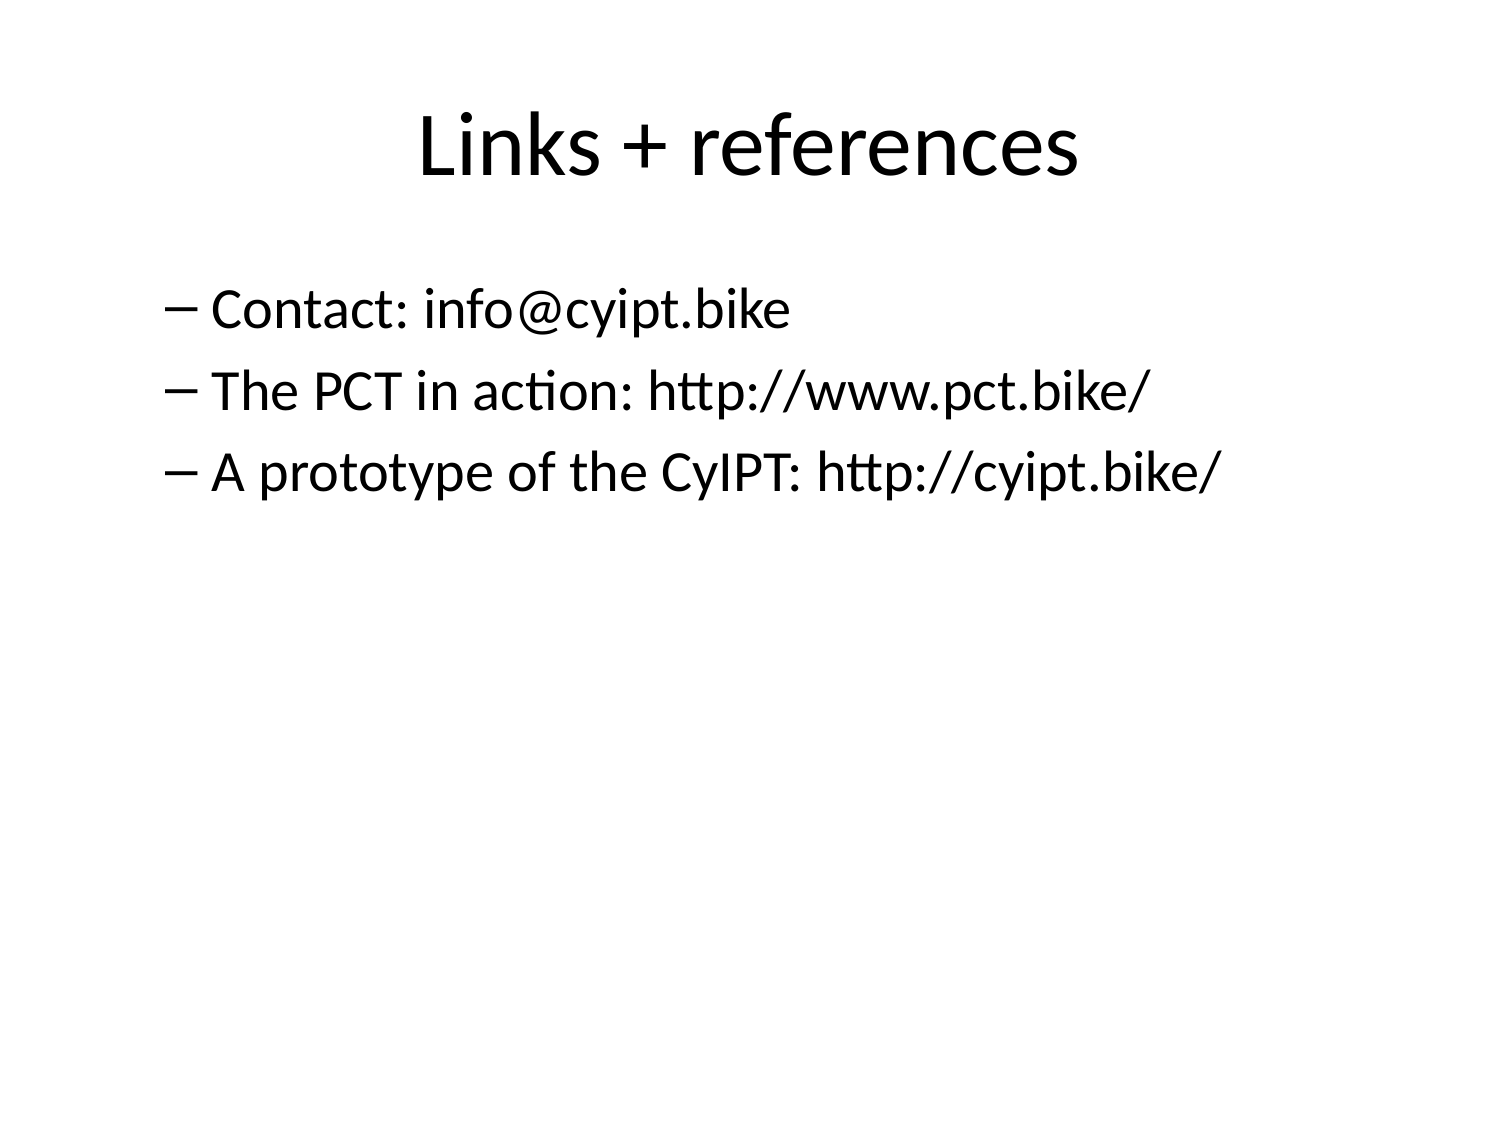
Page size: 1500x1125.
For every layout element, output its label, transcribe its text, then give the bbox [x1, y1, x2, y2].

title Links + references [75, 45, 1425, 233]
list Contact: info@cyipt.bike The PCT in action: http://www.pct.bike/ A prototype of the CyIPT: http://cyipt.bike/ [75, 262, 1425, 1005]
